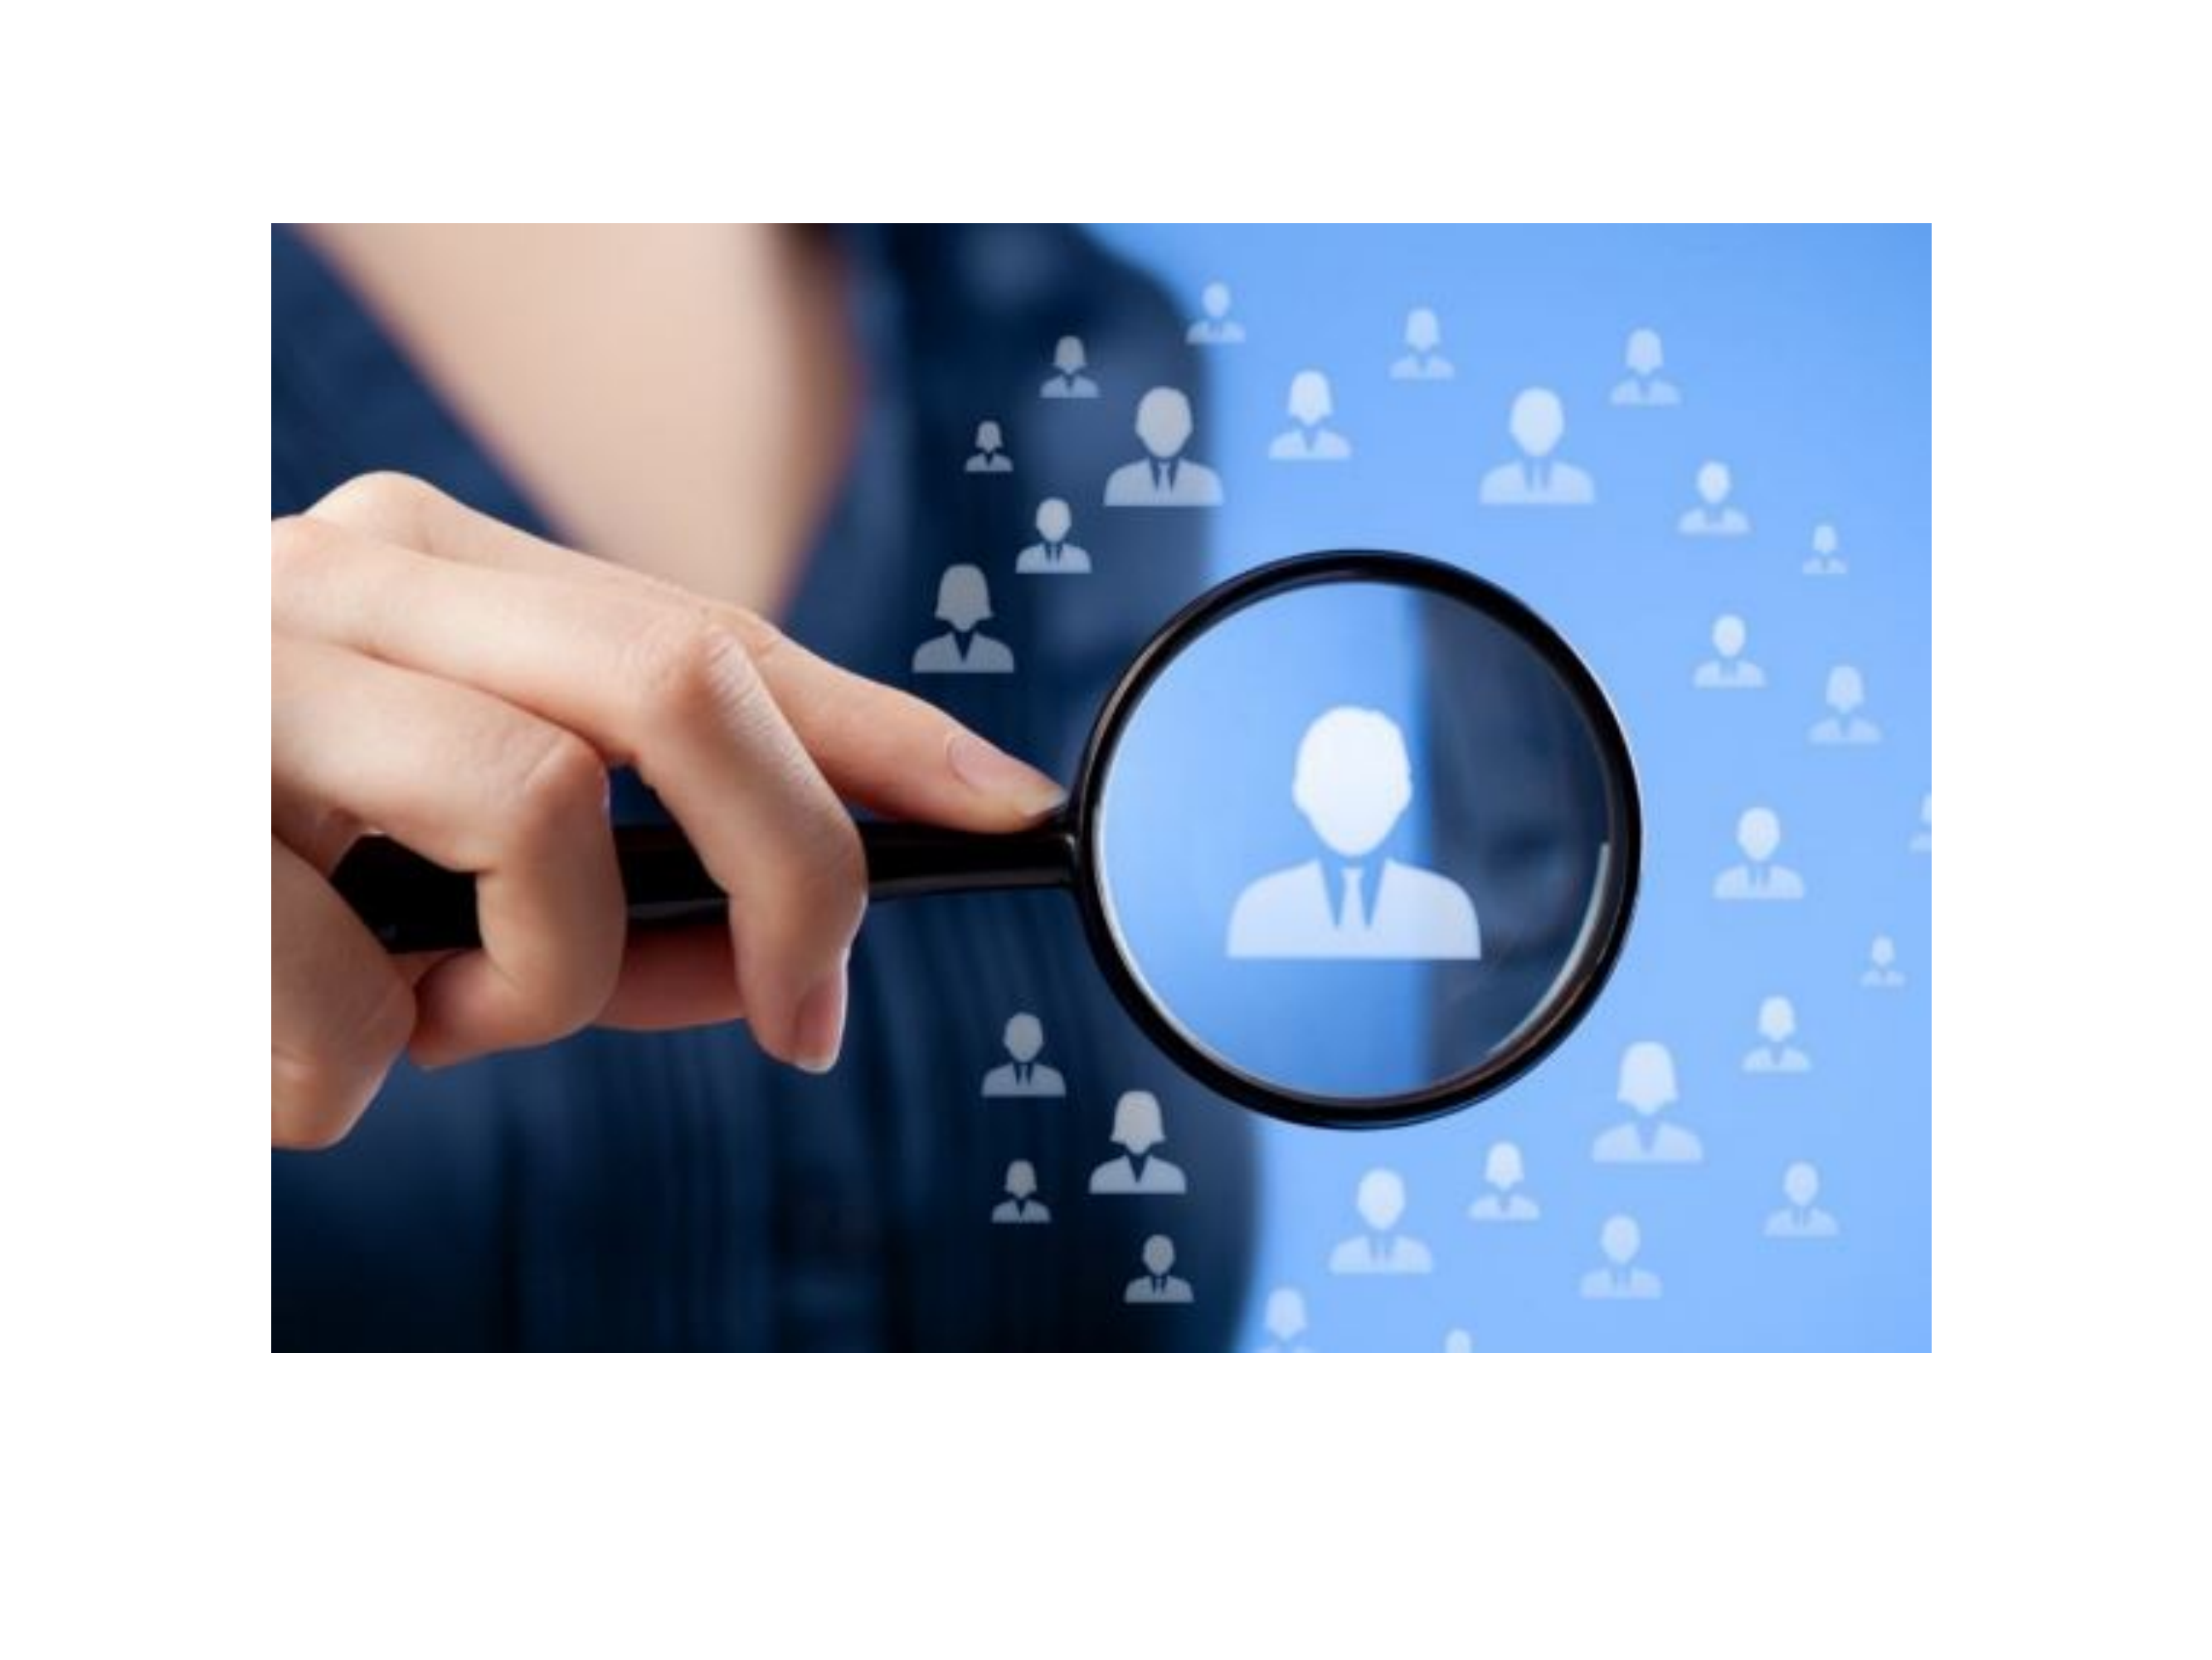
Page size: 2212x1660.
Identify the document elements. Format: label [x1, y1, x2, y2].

list [271, 223, 1932, 1353]
